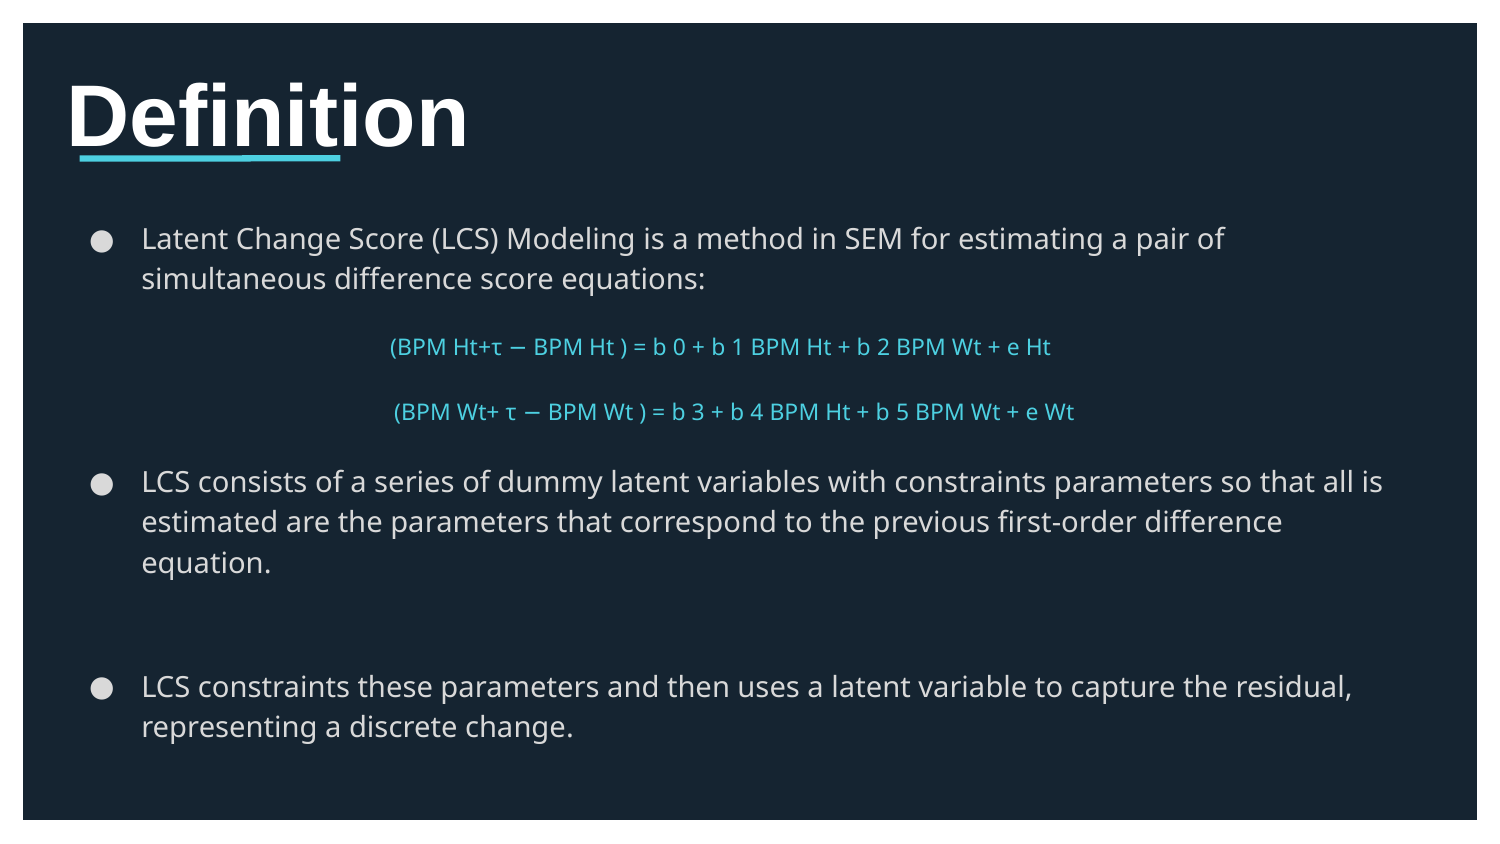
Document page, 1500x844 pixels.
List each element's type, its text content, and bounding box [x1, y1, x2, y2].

text_box [3, 4, 1496, 839]
title Definition [51, 144, 1232, 200]
text_box [0, 0, 1500, 844]
text_box Latent Change Score (LCS) Modeling is a method in SEM for estimating a pair of simultaneous difference score equations: (BPM Ht+τ − BPM Ht ) = b 0 + b 1 BPM Ht + b 2 BPM Wt + e Ht (BPM Wt+ τ − BPM Wt ) = b 3 + b 4 BPM Ht + b 5 BPM Wt + e Wt LCS consists of a series of dummy latent variables with constraints parameters so that all is estimated are the parameters that correspond to the previous first-order difference equation. LCS constraints these parameters and then uses a latent variable to capture the residual, representing a discrete change. [51, 200, 1419, 844]
